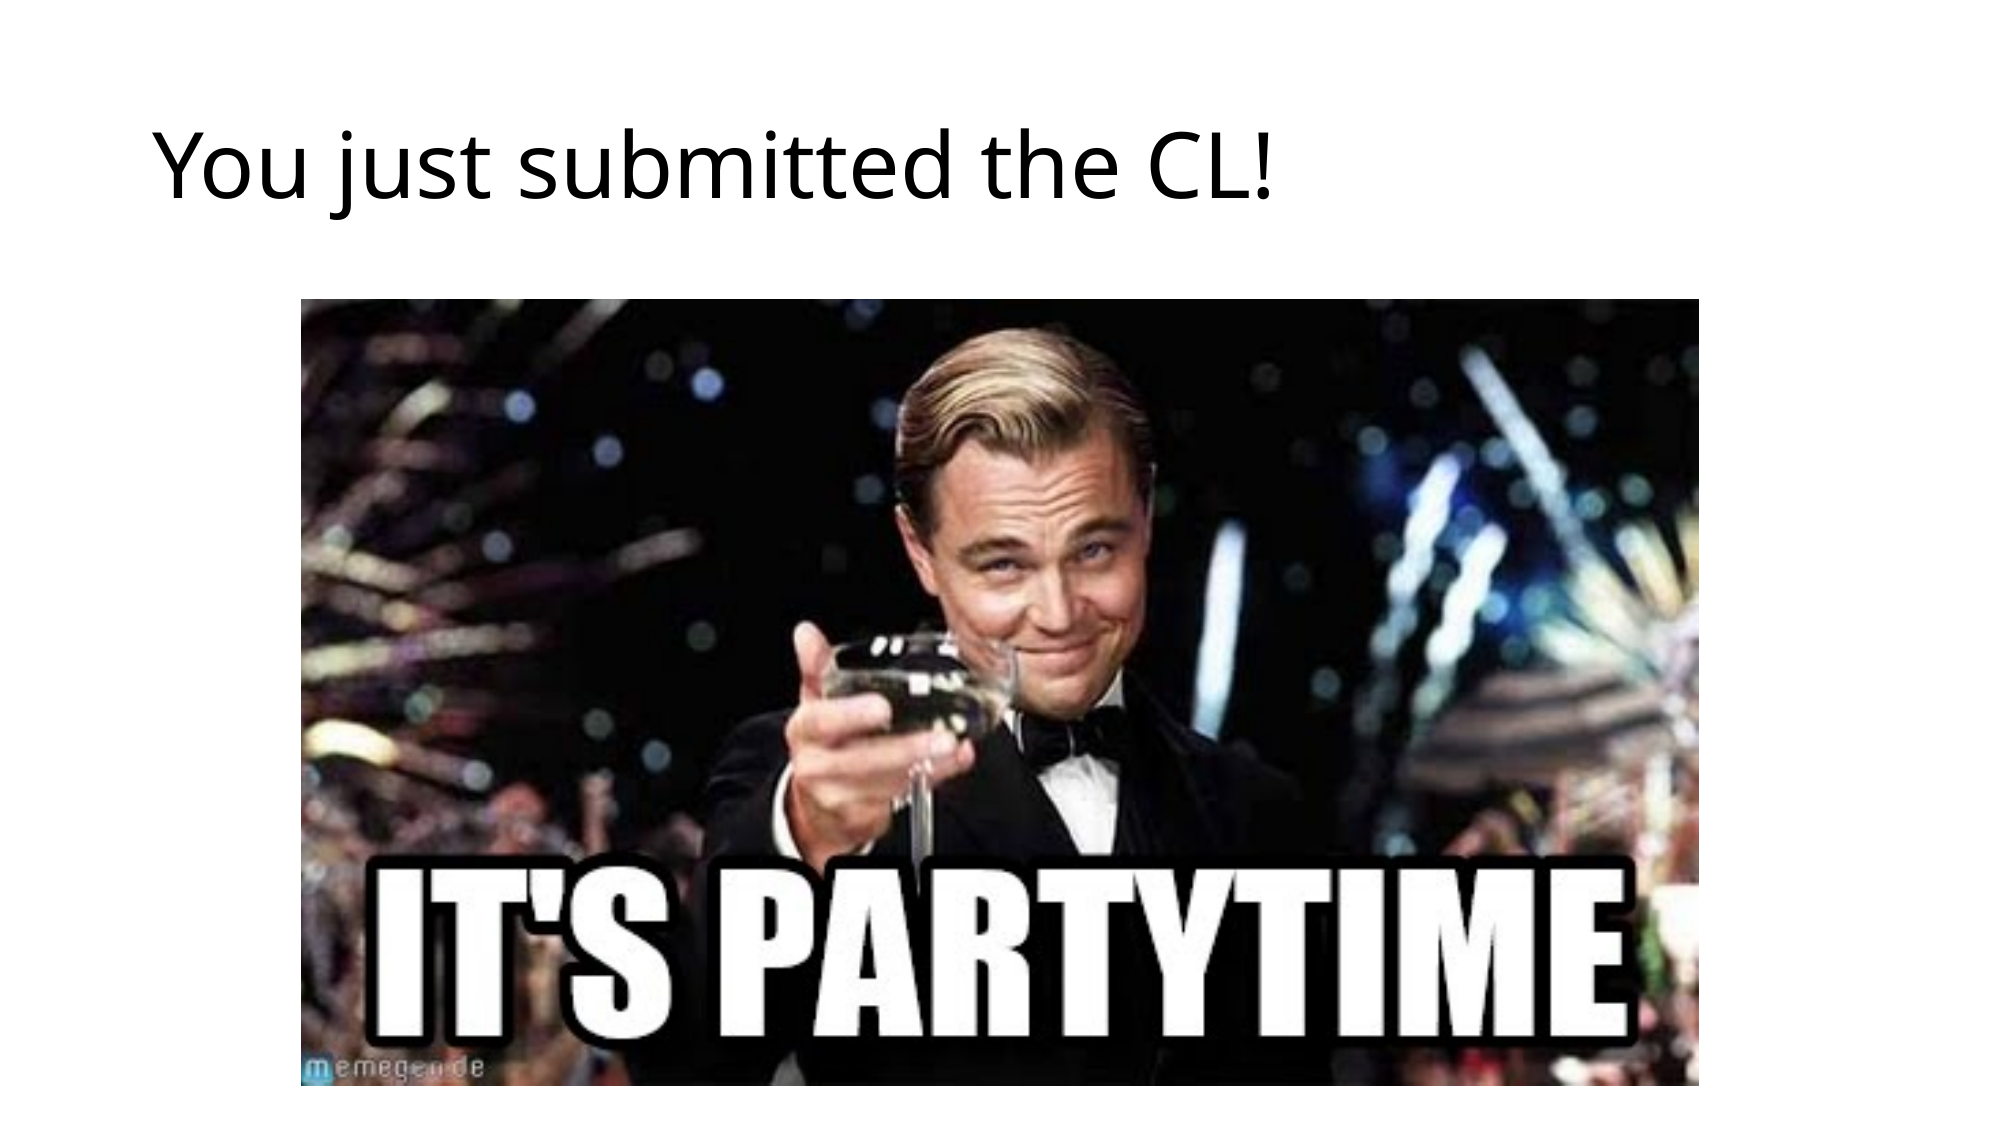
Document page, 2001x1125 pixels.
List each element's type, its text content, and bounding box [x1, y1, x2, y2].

title You just submitted the CL! [137, 59, 1863, 278]
picture [300, 299, 1699, 1086]
